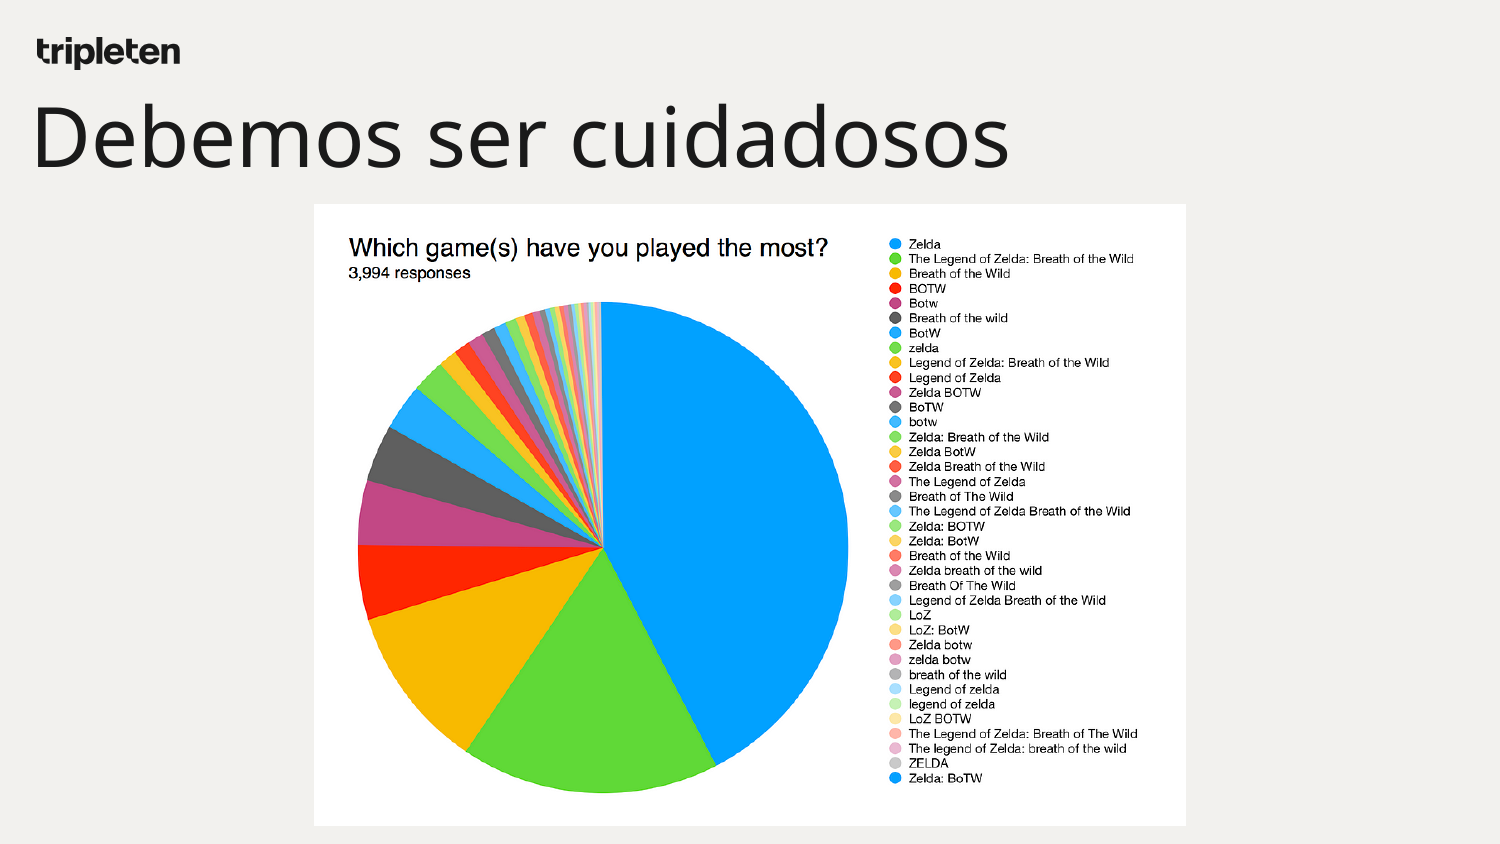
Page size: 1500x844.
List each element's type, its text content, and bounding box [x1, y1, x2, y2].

picture [37, 37, 180, 70]
picture [314, 204, 1186, 827]
title Debemos ser cuidadosos [15, 69, 1414, 241]
